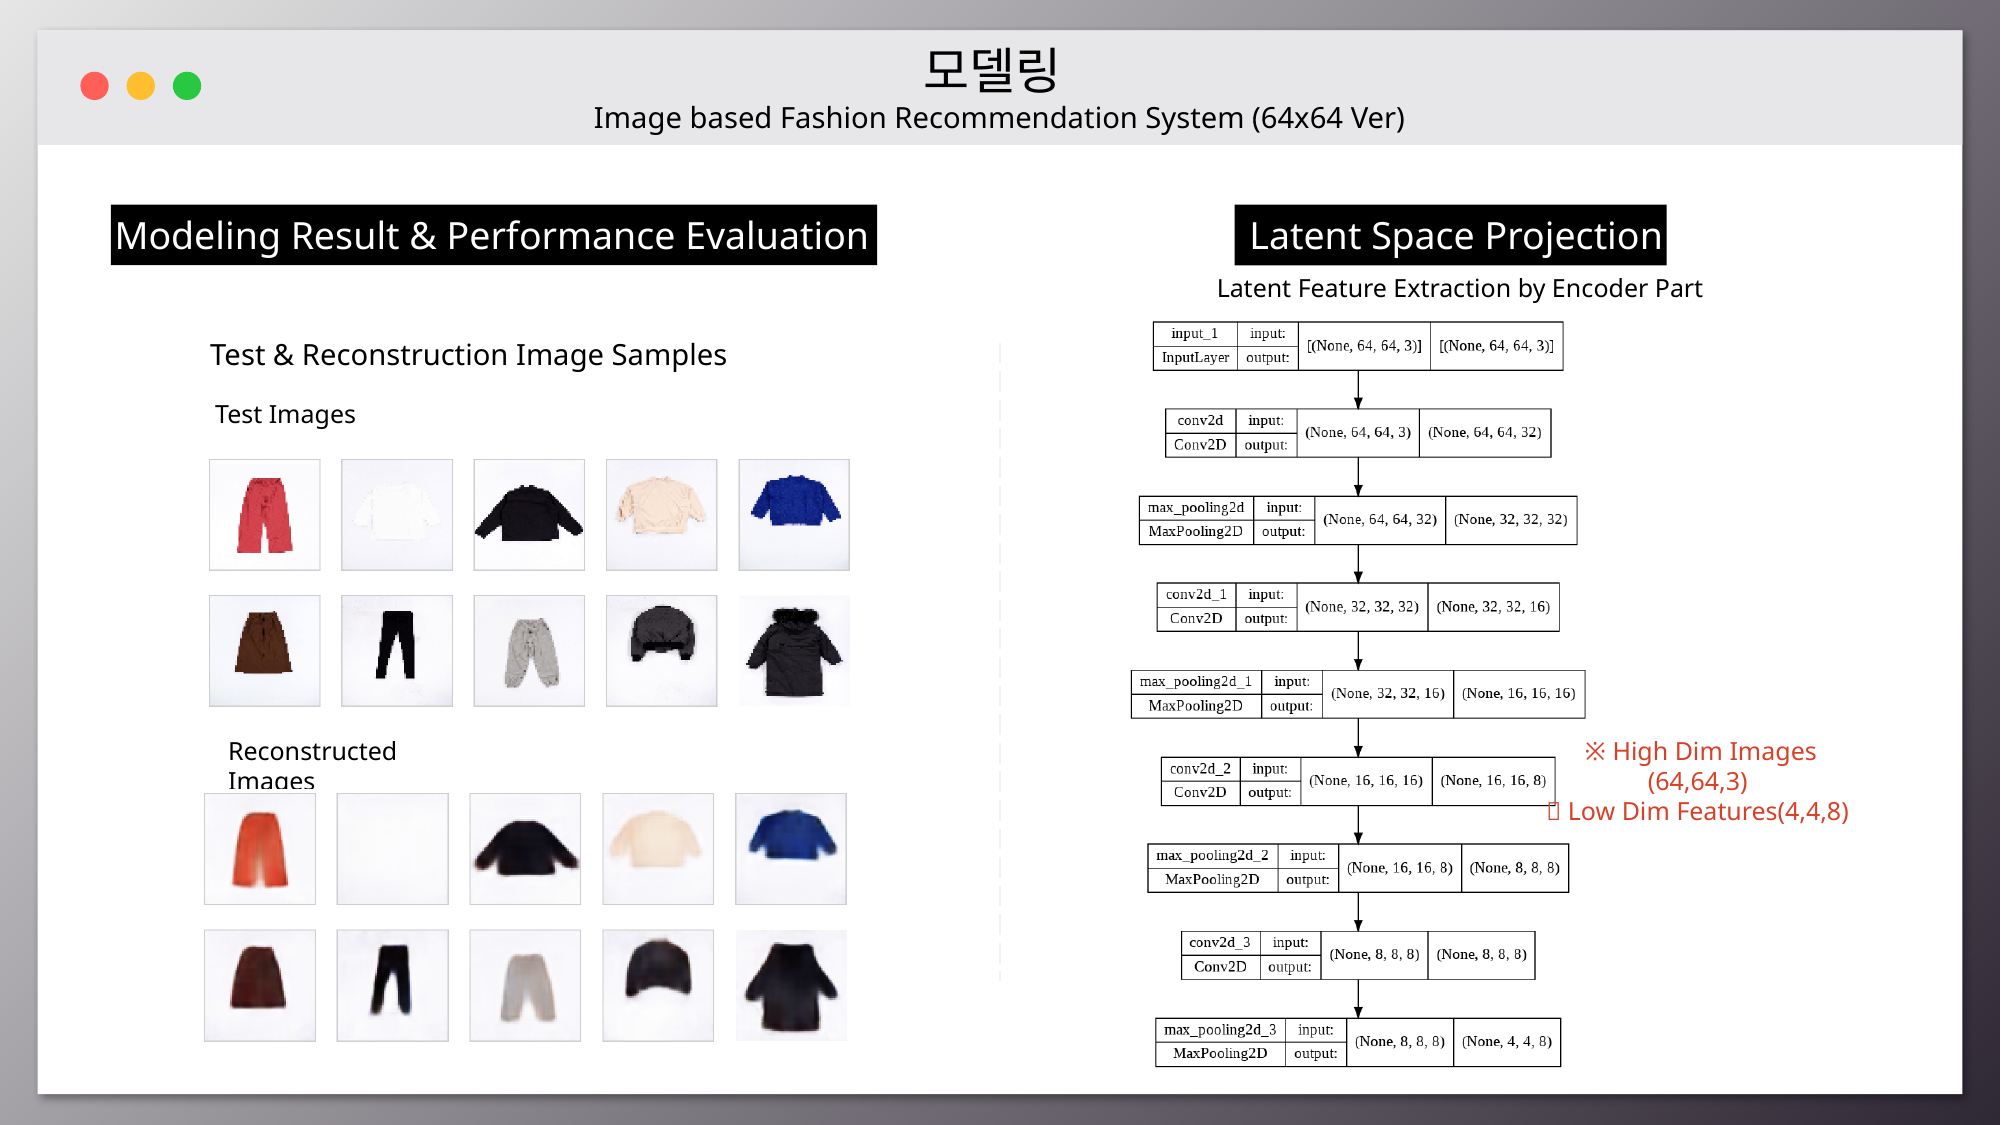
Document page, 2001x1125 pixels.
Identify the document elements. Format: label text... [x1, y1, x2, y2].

text_box [36, 146, 1963, 1095]
picture [1127, 317, 1589, 1071]
text_box [171, 70, 203, 102]
text_box [79, 70, 110, 102]
text_box [125, 70, 157, 102]
text_box ※ High Dim Images (64,64,3)  Low Dim Features(4,4,8) [1589, 728, 1882, 833]
text_box Latent Space Projection [1234, 204, 1679, 265]
picture [200, 789, 850, 1045]
text_box Test & Reconstruction Image Samples [195, 329, 747, 380]
text_box Reconstructed Images [213, 728, 504, 789]
picture [204, 455, 853, 710]
text_box Latent Feature Extraction by Encoder Part [1202, 265, 1801, 310]
text_box Test Images [200, 391, 376, 437]
text_box 모델링 Image based Fashion Recommendation System (64x64 Ver) [442, 32, 1558, 142]
text_box Modeling Result & Performance Evaluation [79, 204, 906, 265]
text_box [36, 30, 1963, 146]
